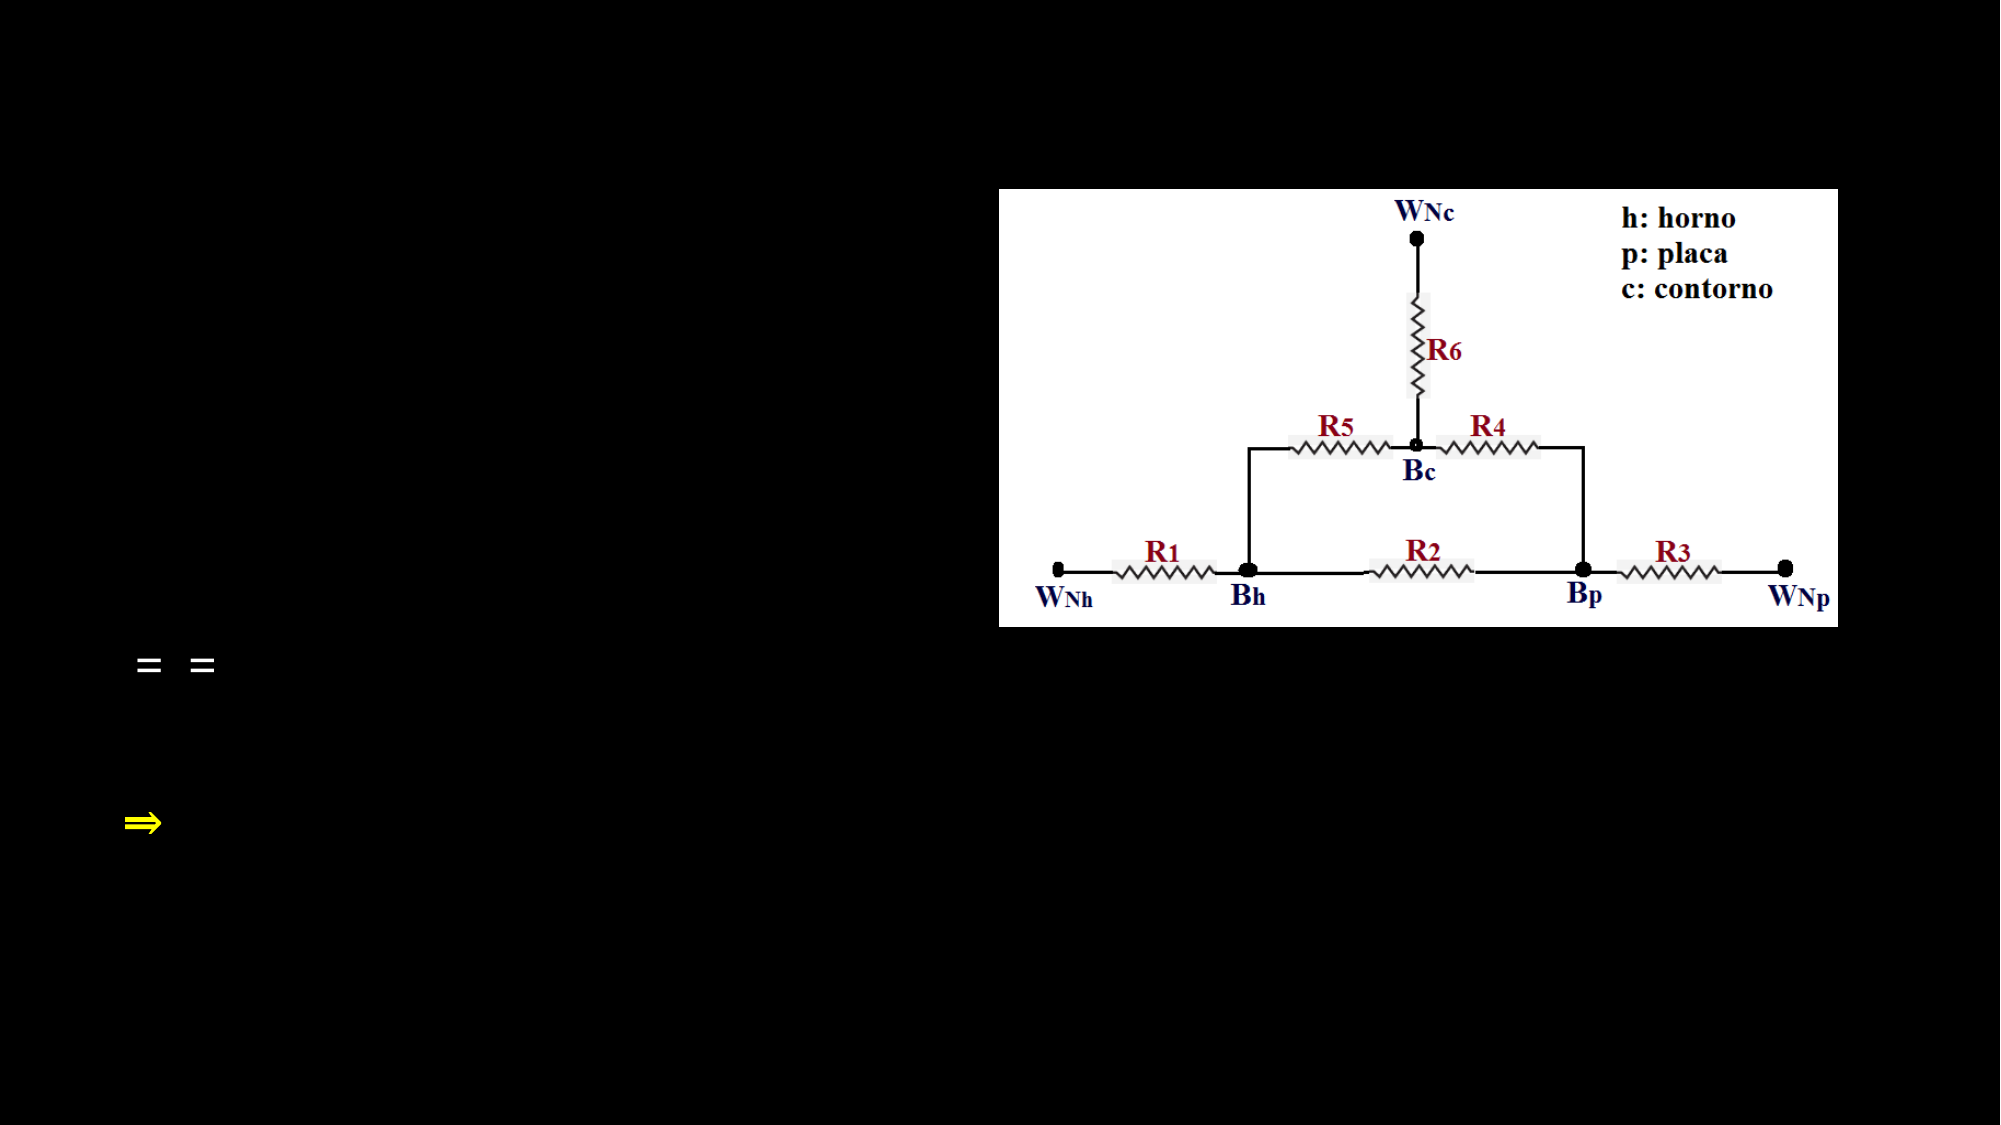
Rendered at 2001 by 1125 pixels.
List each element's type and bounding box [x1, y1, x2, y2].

picture [999, 189, 1839, 627]
